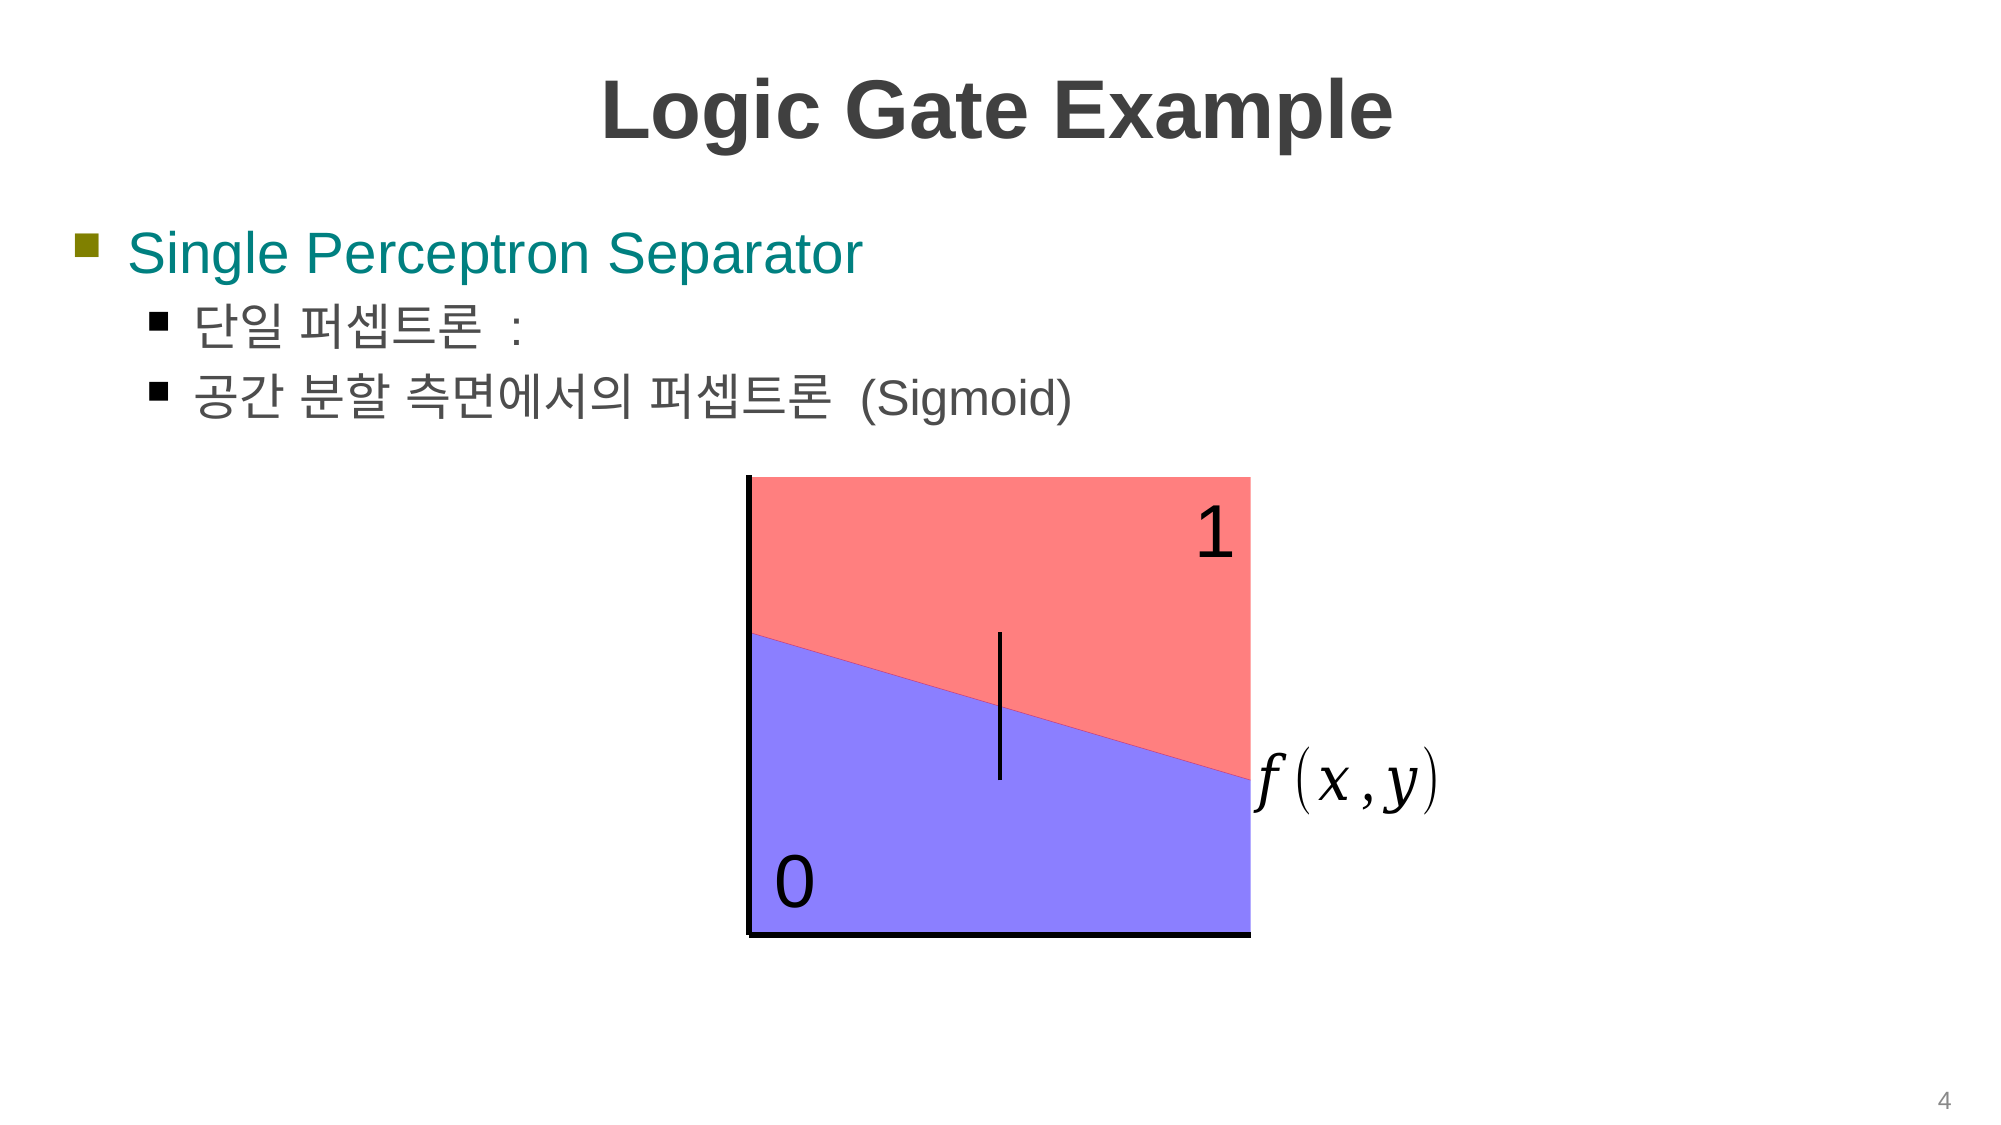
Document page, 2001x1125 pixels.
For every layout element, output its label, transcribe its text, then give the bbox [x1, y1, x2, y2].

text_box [748, 474, 1251, 936]
title Logic Gate Example [54, 24, 1941, 185]
slide_number 4 [1897, 1081, 1993, 1123]
